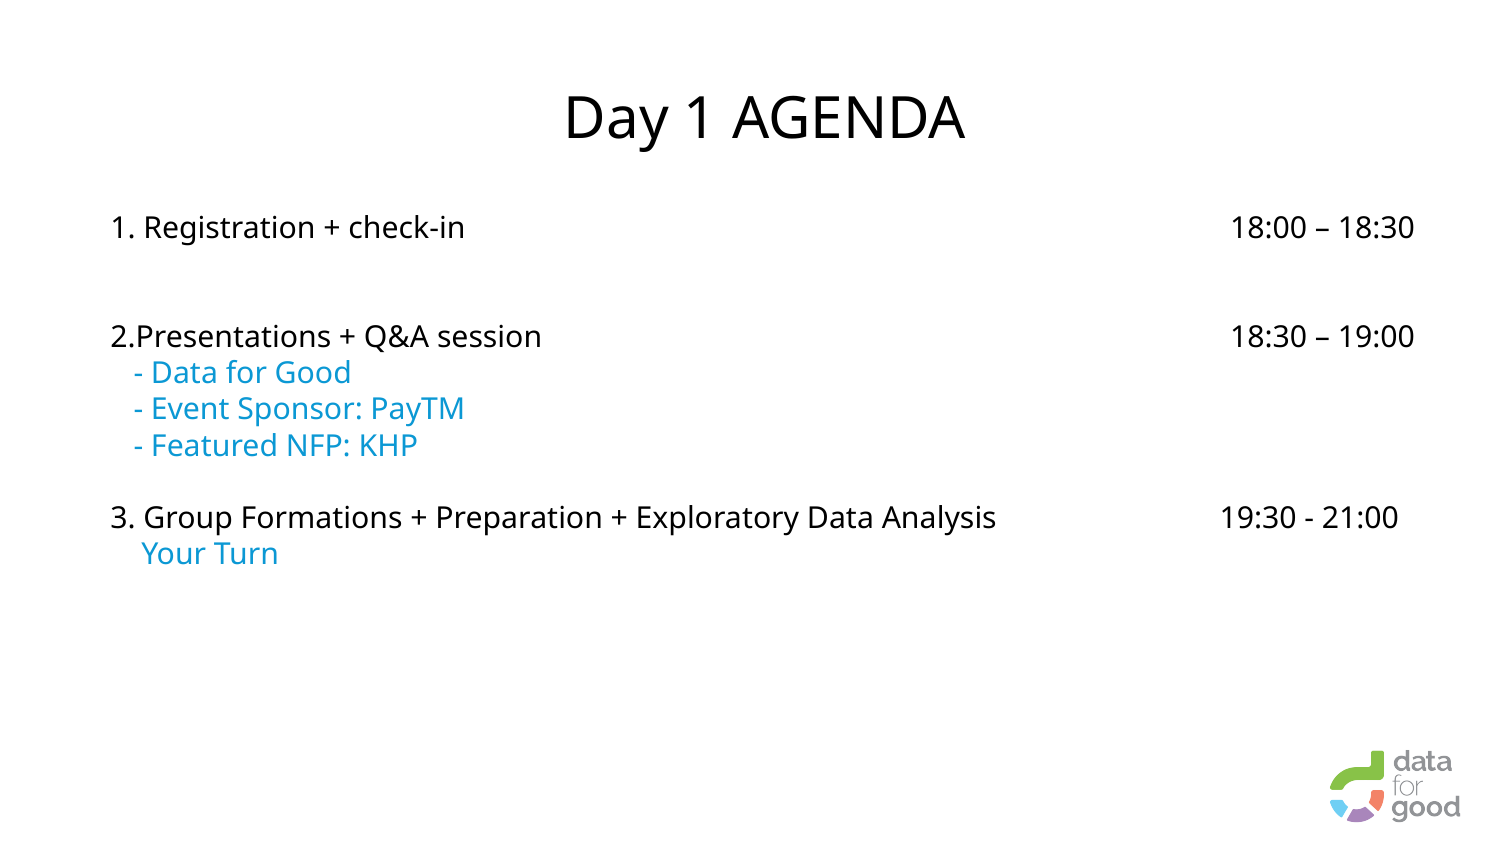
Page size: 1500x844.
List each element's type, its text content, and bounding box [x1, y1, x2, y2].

text_box Day 1 AGENDA [240, 68, 1289, 140]
picture [1314, 706, 1476, 844]
text_box 1. Registration + check-in 18:00 – 18:30 2.Presentations + Q&A session 18:30 – 19:00 - Data for Good - Event Sponsor: PayTM - Featured NFP: KHP 3. Group Formations + Preparation + Exploratory Data Analysis 19:30 - 21:00 Your Turn [95, 200, 1458, 651]
